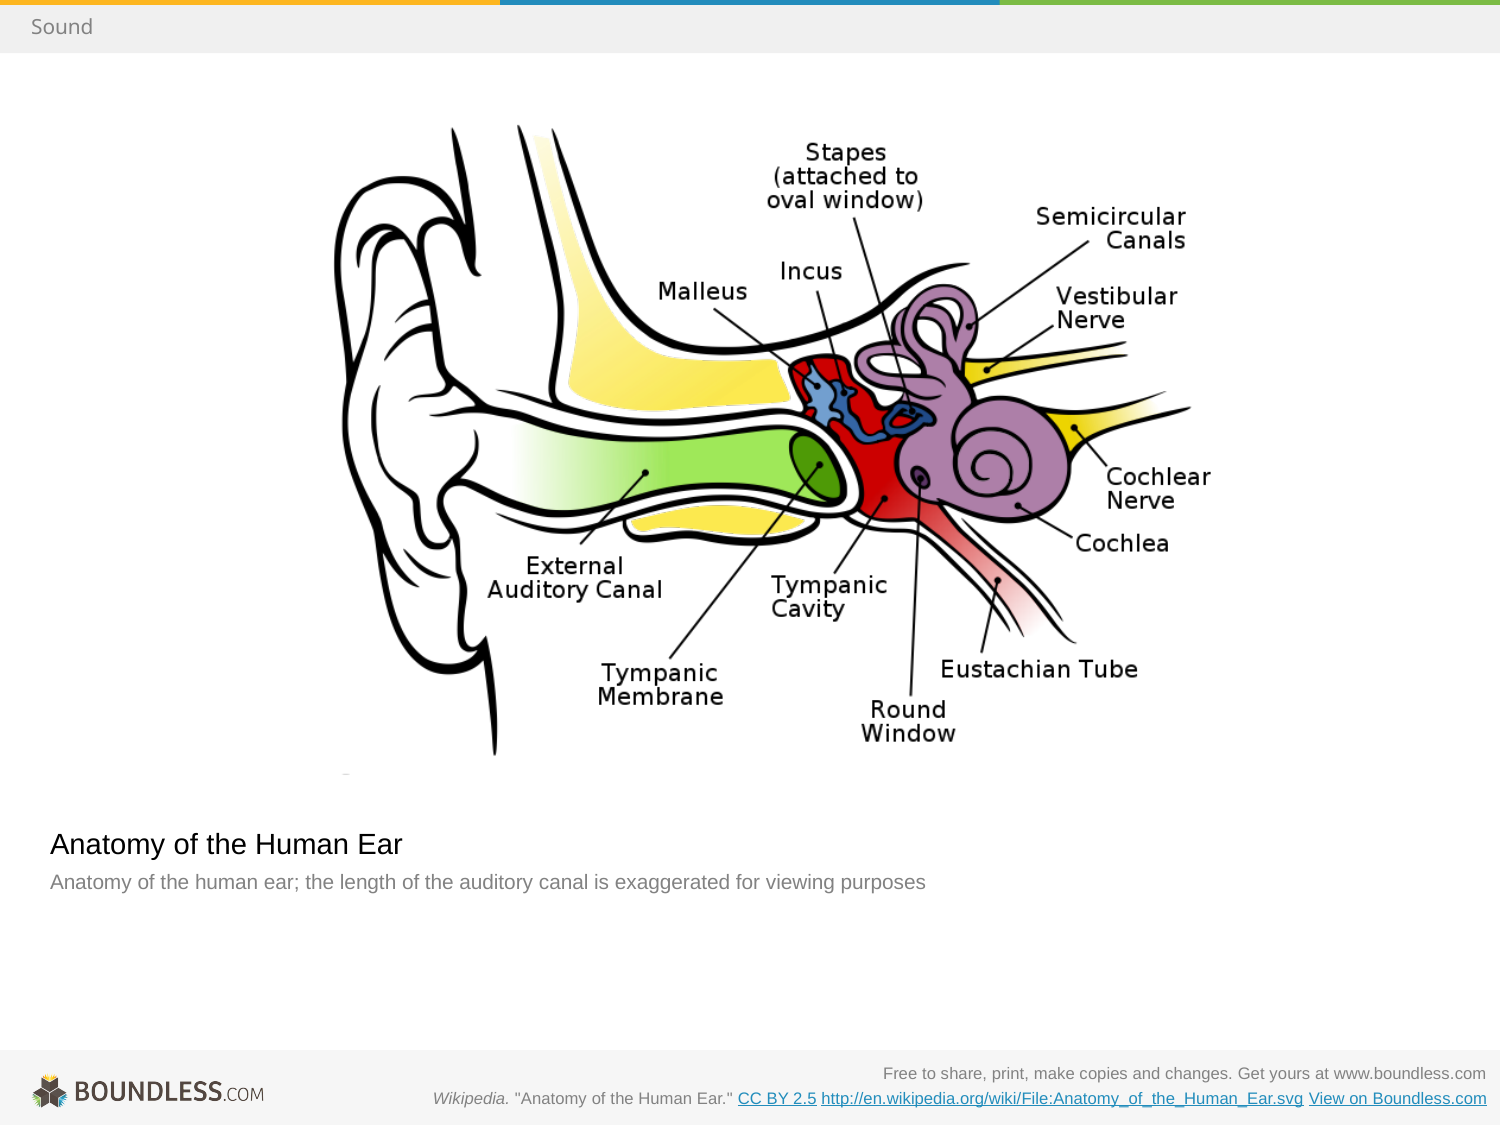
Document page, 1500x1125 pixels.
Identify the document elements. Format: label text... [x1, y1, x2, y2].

text_box [0, 2, 1500, 54]
picture [274, 87, 1226, 801]
text_box Free to share, print, make copies and changes. Get yours at www.boundless.com [649, 1062, 1488, 1087]
text_box [0, 1050, 1500, 1125]
text_box Sound [31, 13, 1475, 38]
text_box Wikipedia. "Anatomy of the Human Ear." CC BY 2.5 http://en.wikipedia.org/wiki/File:Anatomy_of_the_Human_Ear.svg View on Boundless.com [274, 1087, 1488, 1125]
picture [30, 1072, 265, 1109]
list Anatomy of the Human Ear Anatomy of the human ear; the length of the auditory canal is exaggerated for viewing purposes [50, 825, 1450, 1038]
